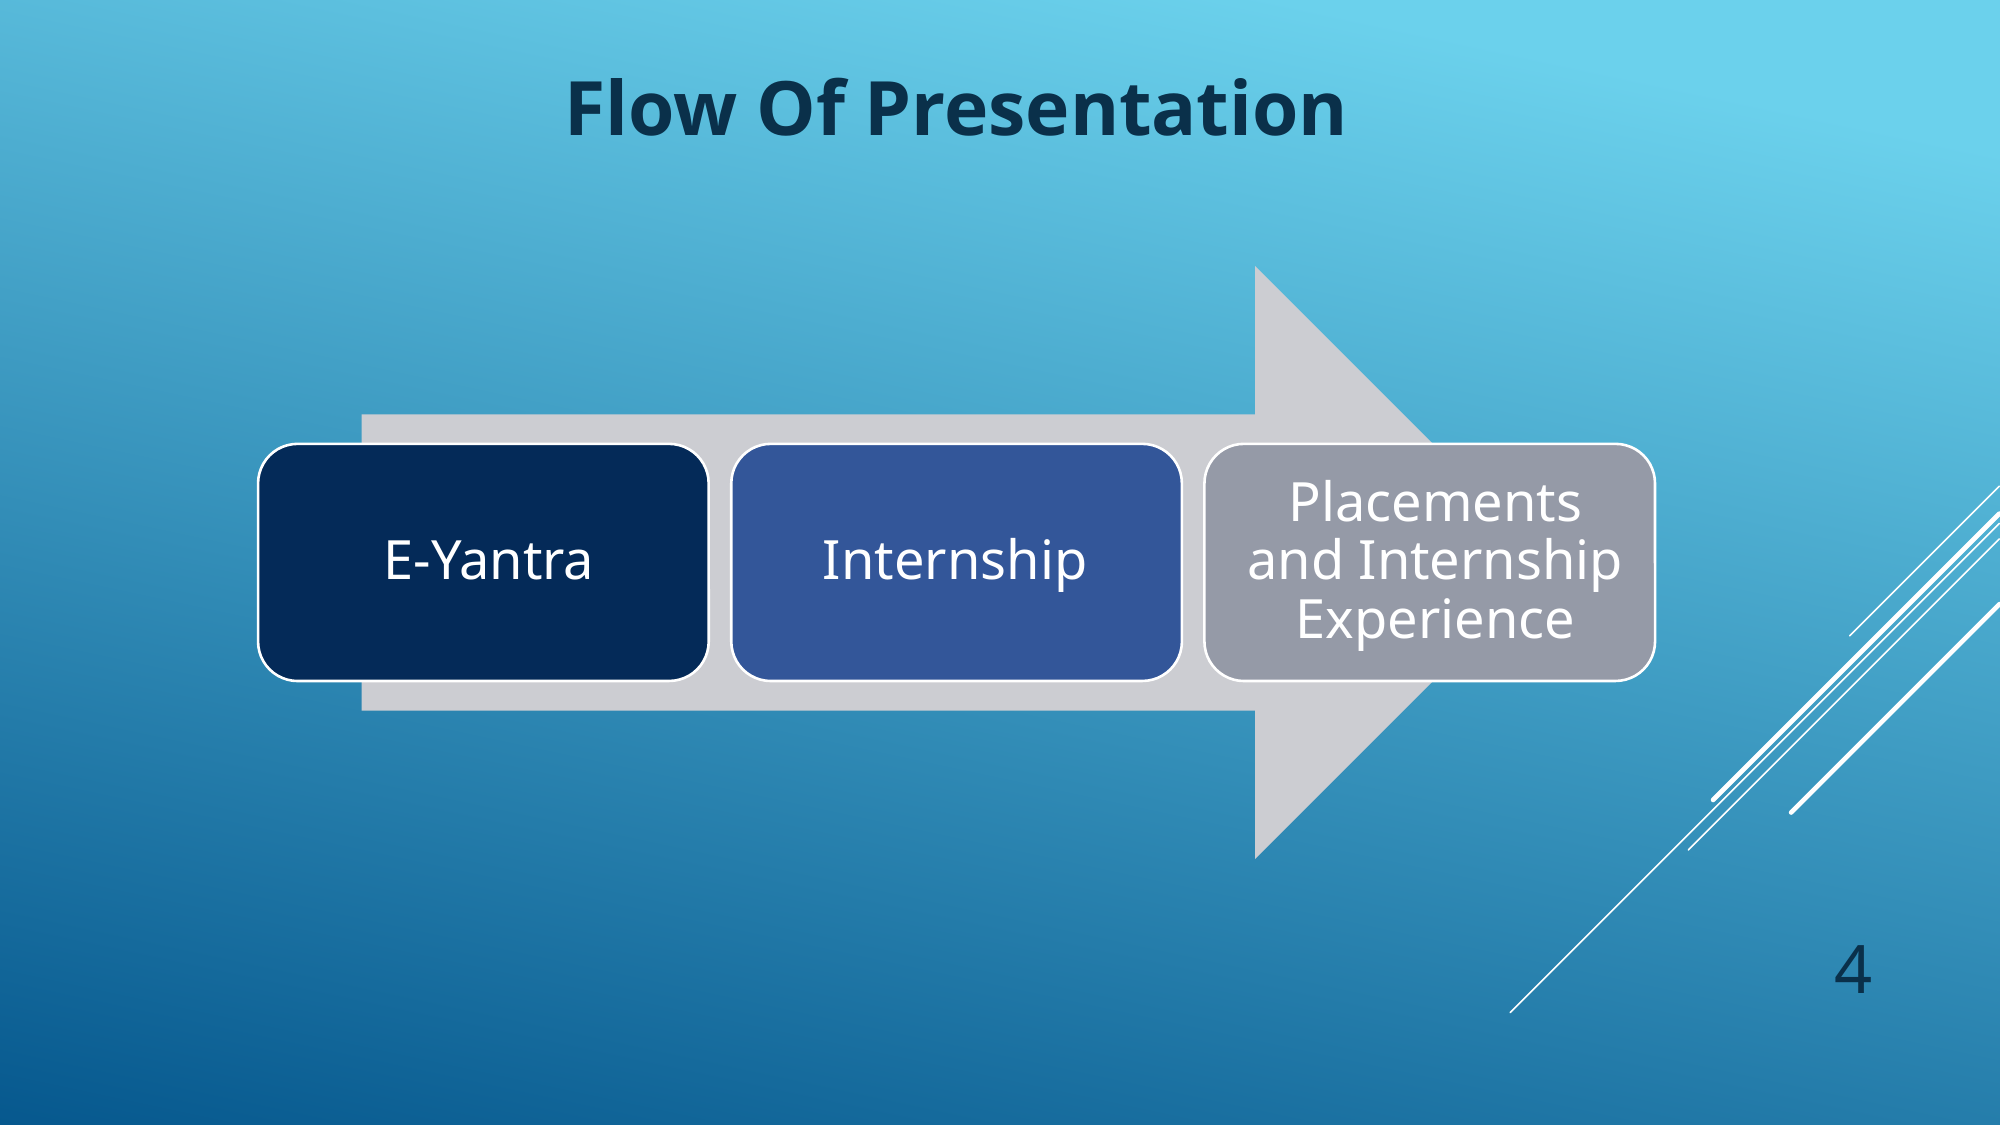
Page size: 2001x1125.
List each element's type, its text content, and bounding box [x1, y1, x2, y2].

text_box Flow Of Presentation [549, 52, 1364, 158]
slide_number 4 [1700, 915, 1888, 1025]
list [256, 265, 1657, 860]
